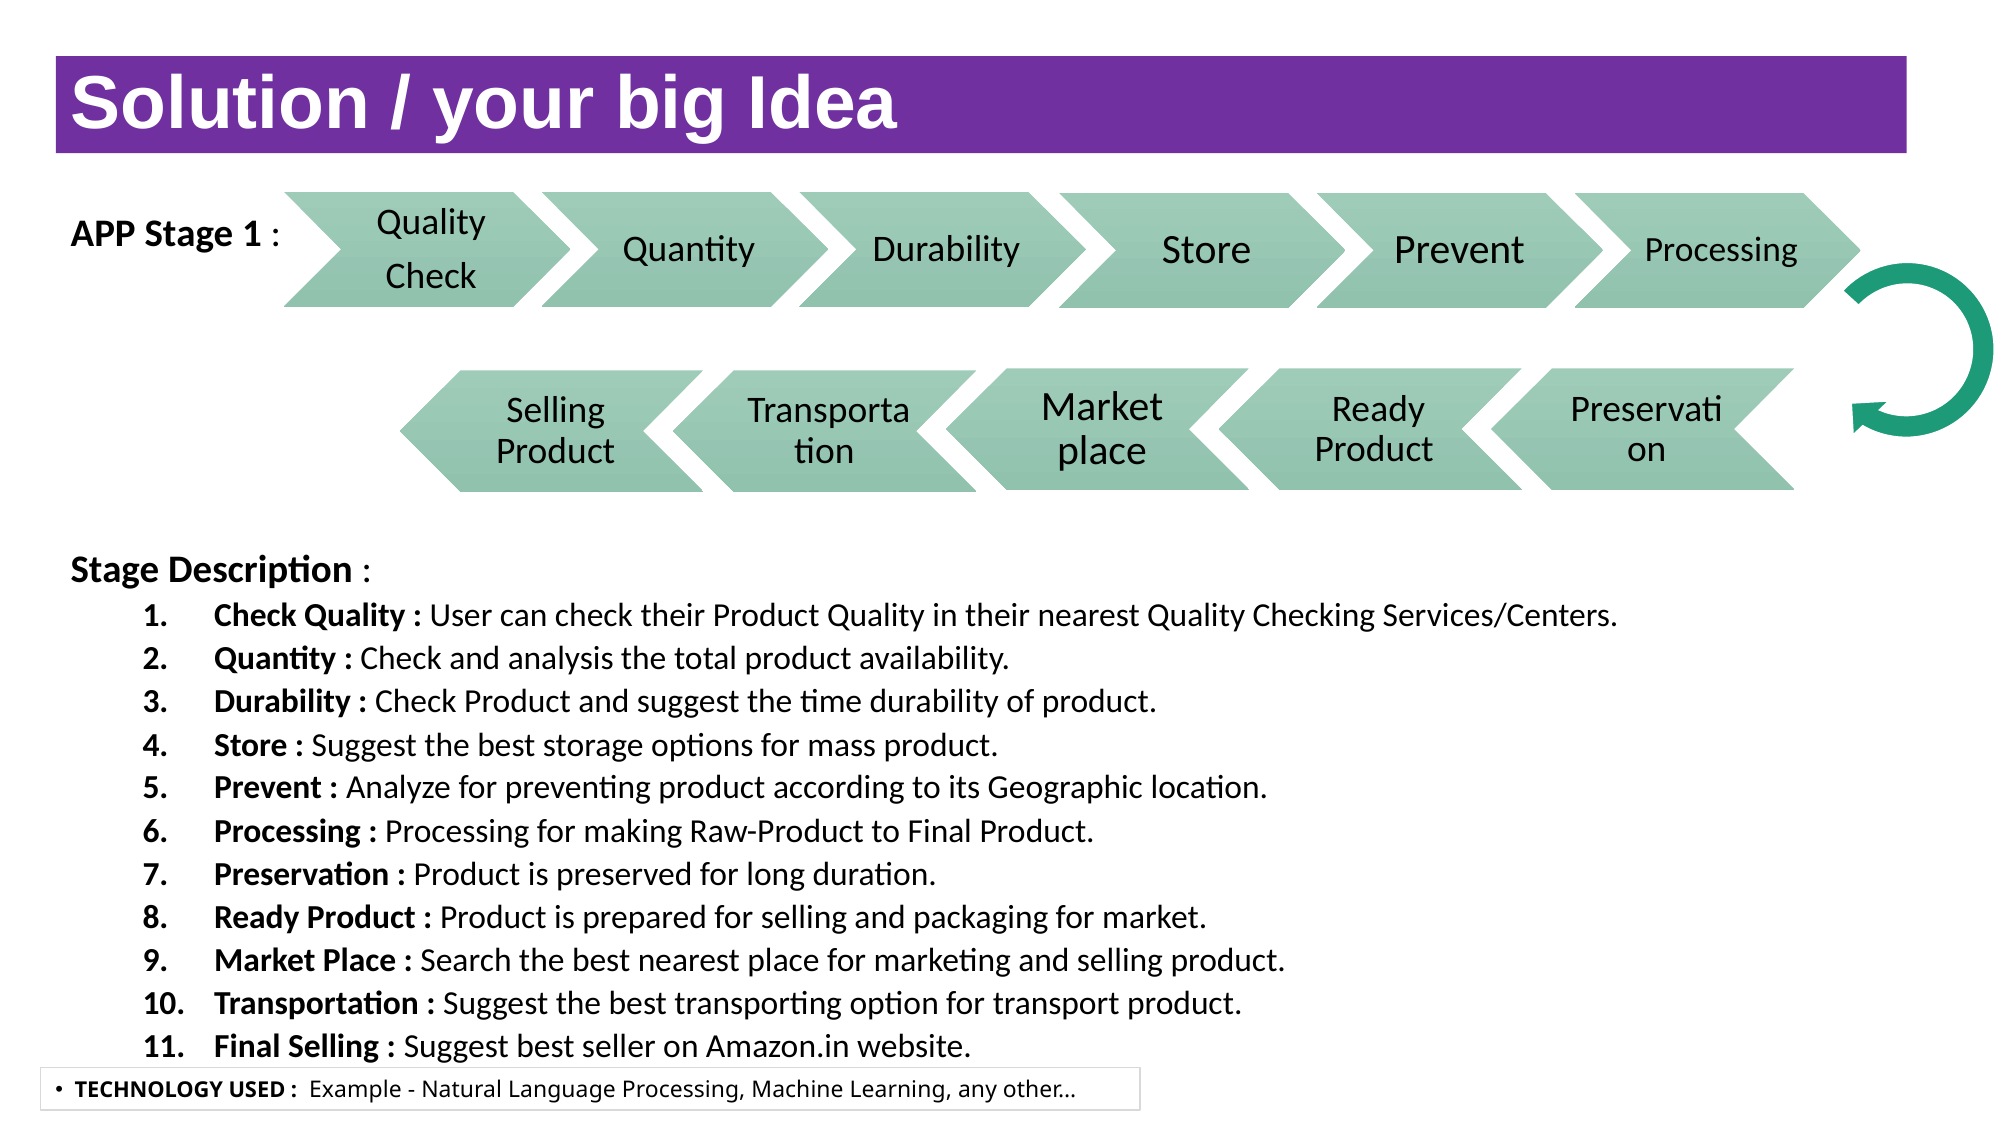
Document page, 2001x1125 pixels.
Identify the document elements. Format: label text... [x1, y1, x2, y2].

text_box [1850, 260, 1996, 439]
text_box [945, 261, 1795, 597]
text_box TECHNOLOGY USED : Example - Natural Language Processing, Machine Learning, any other… [40, 1067, 1141, 1110]
text_box APP Stage 1 : Stage Description : Check Quality : User can check their Product Quality in their nearest Quality Checking Services/Centers. Quantity : Check and analysis the total product availability. Durability : Check Product and suggest the time durability of product. Store : Suggest the best storage options for mass product. Prevent : Analyze for preventing product according to its Geographic location. Processing : Processing for making Raw-Product to Final Product. Preservation : Product is preserved for long duration. Ready Product : Product is prepared for selling and packaging for market. Market Place : Search the best nearest place for marketing and selling product. Transportation : Suggest the best transporting option for transport product. Final Selling : Suggest best seller on Amazon.in website. [55, 205, 1945, 1077]
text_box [1058, 96, 1862, 404]
title Solution / your big Idea [55, 56, 1907, 154]
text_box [399, 344, 977, 518]
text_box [283, 95, 1087, 403]
